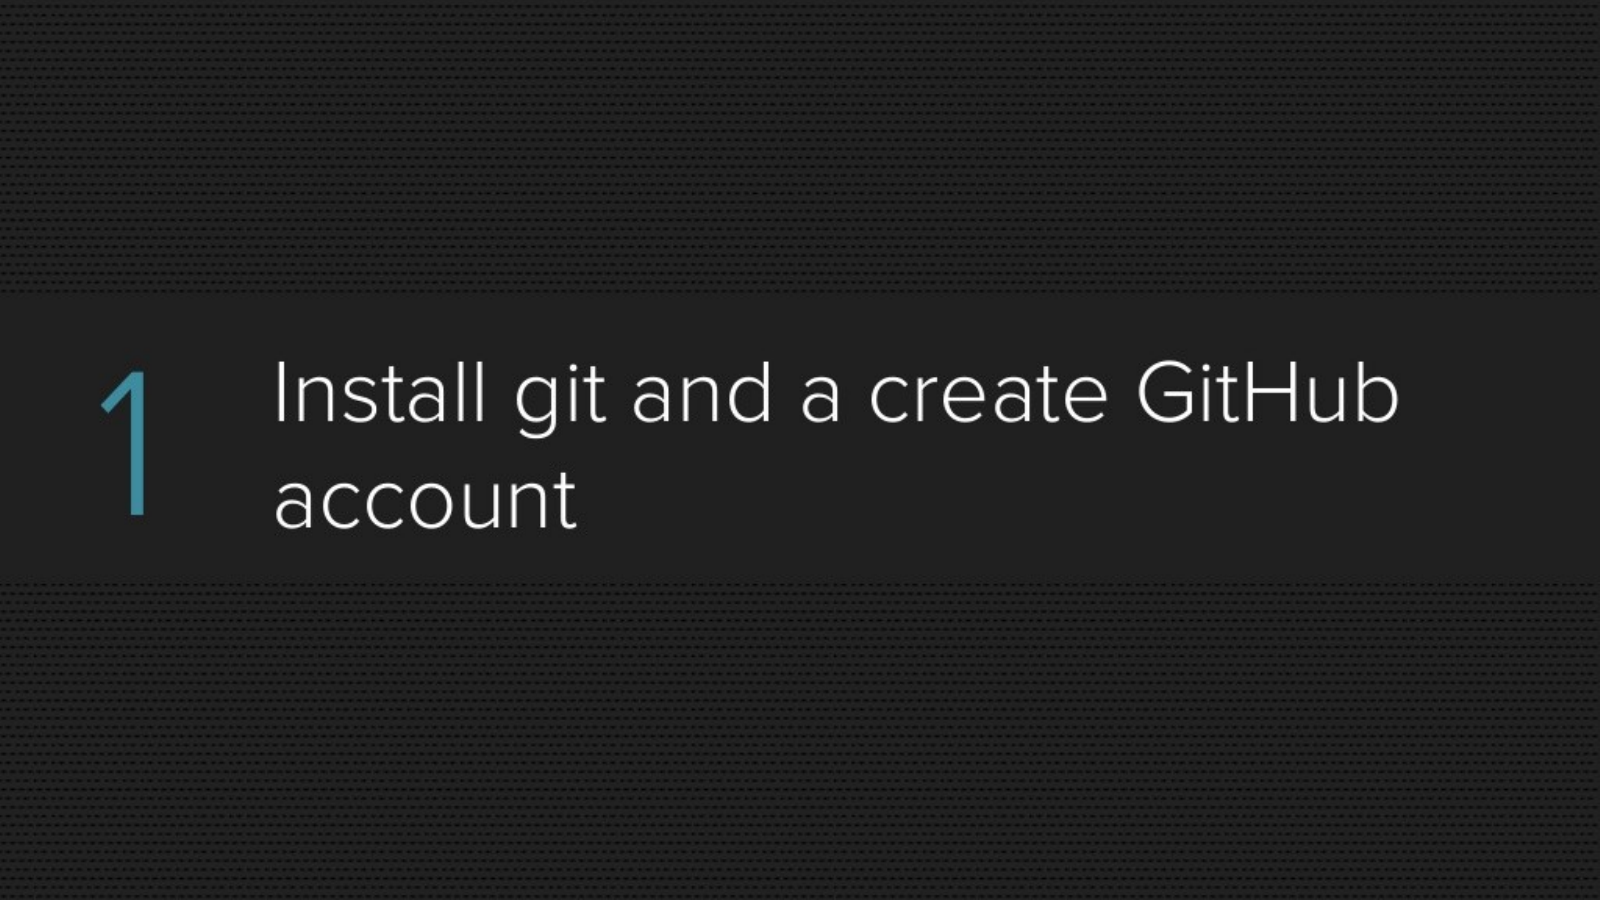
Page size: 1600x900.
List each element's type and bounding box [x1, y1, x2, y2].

text_box [0, 0, 1600, 900]
